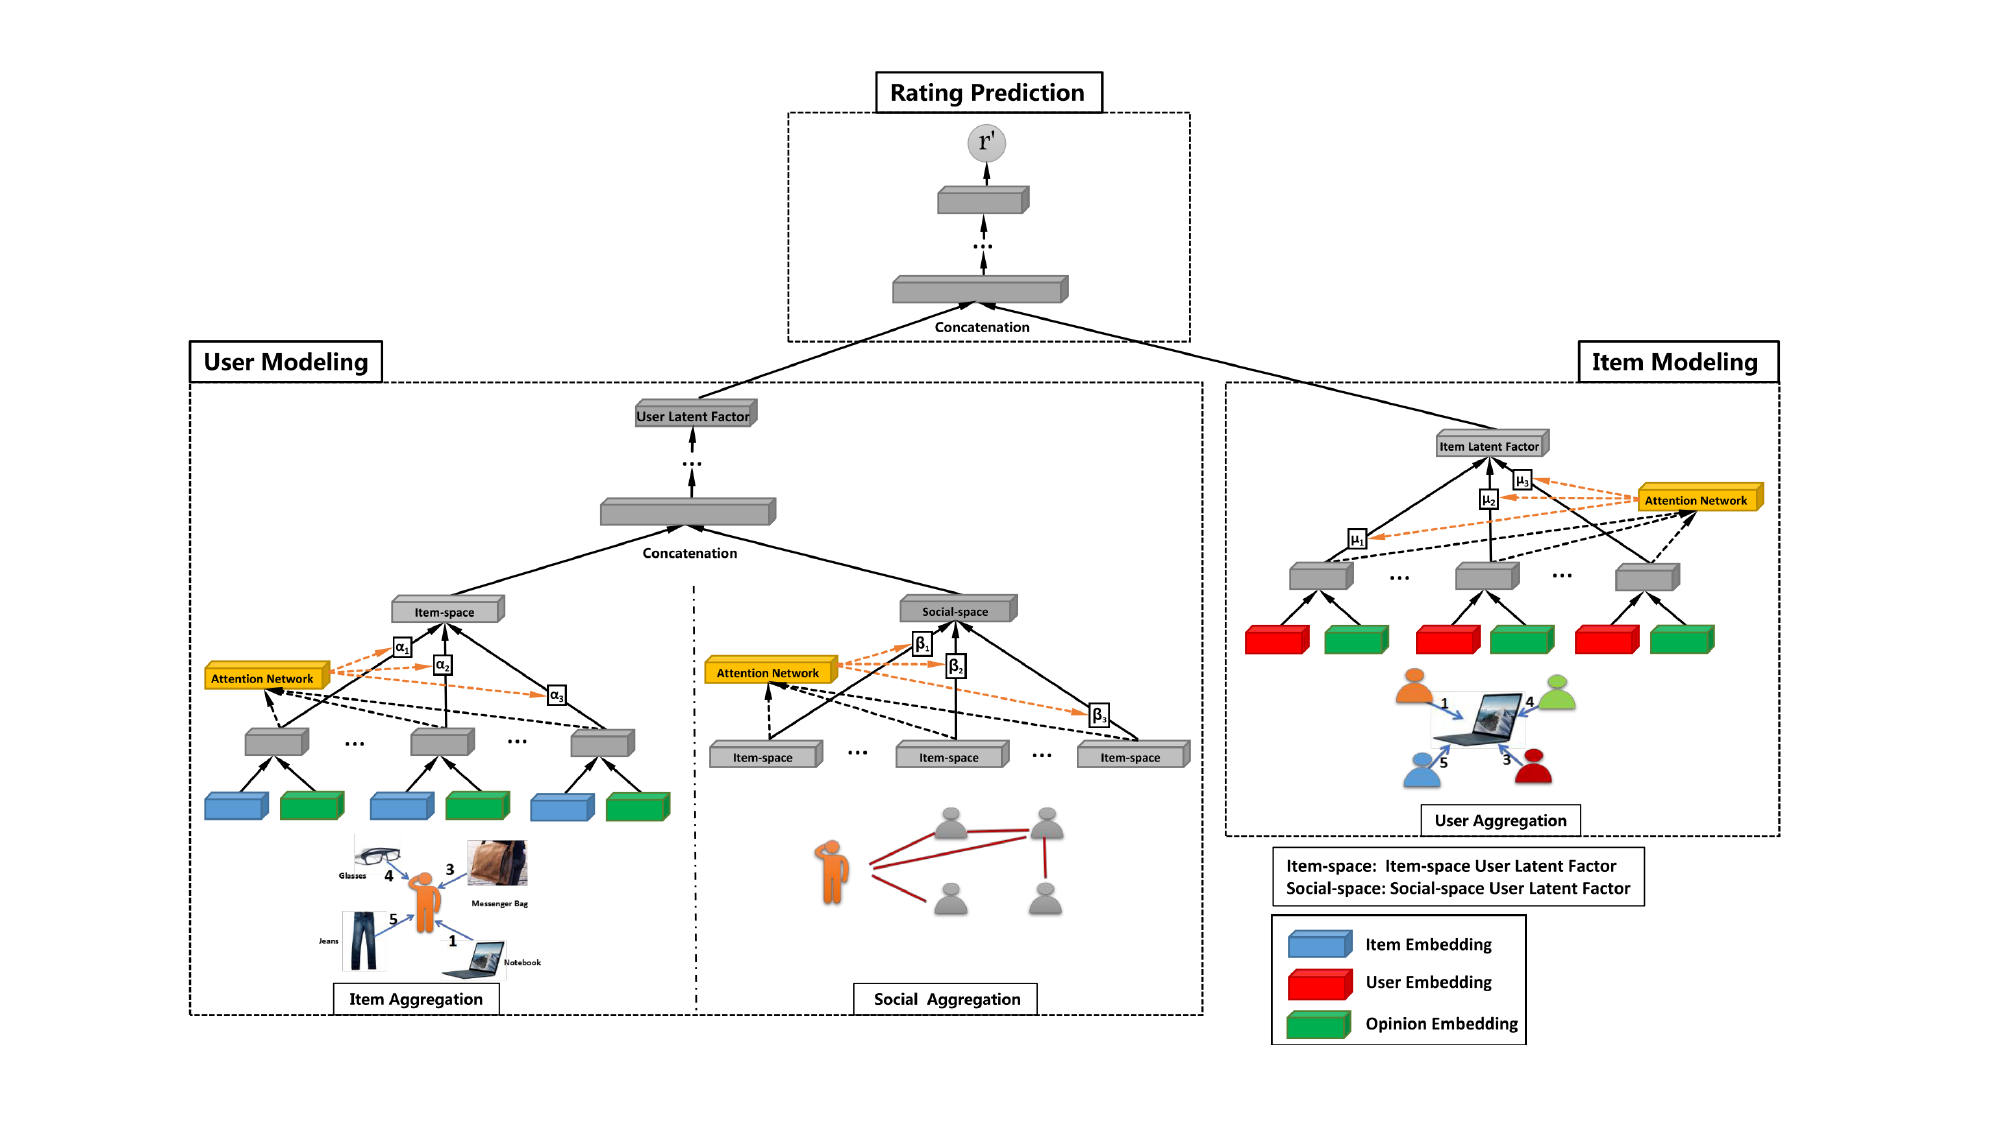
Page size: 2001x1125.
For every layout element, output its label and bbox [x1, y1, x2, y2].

list [127, 56, 1817, 1045]
